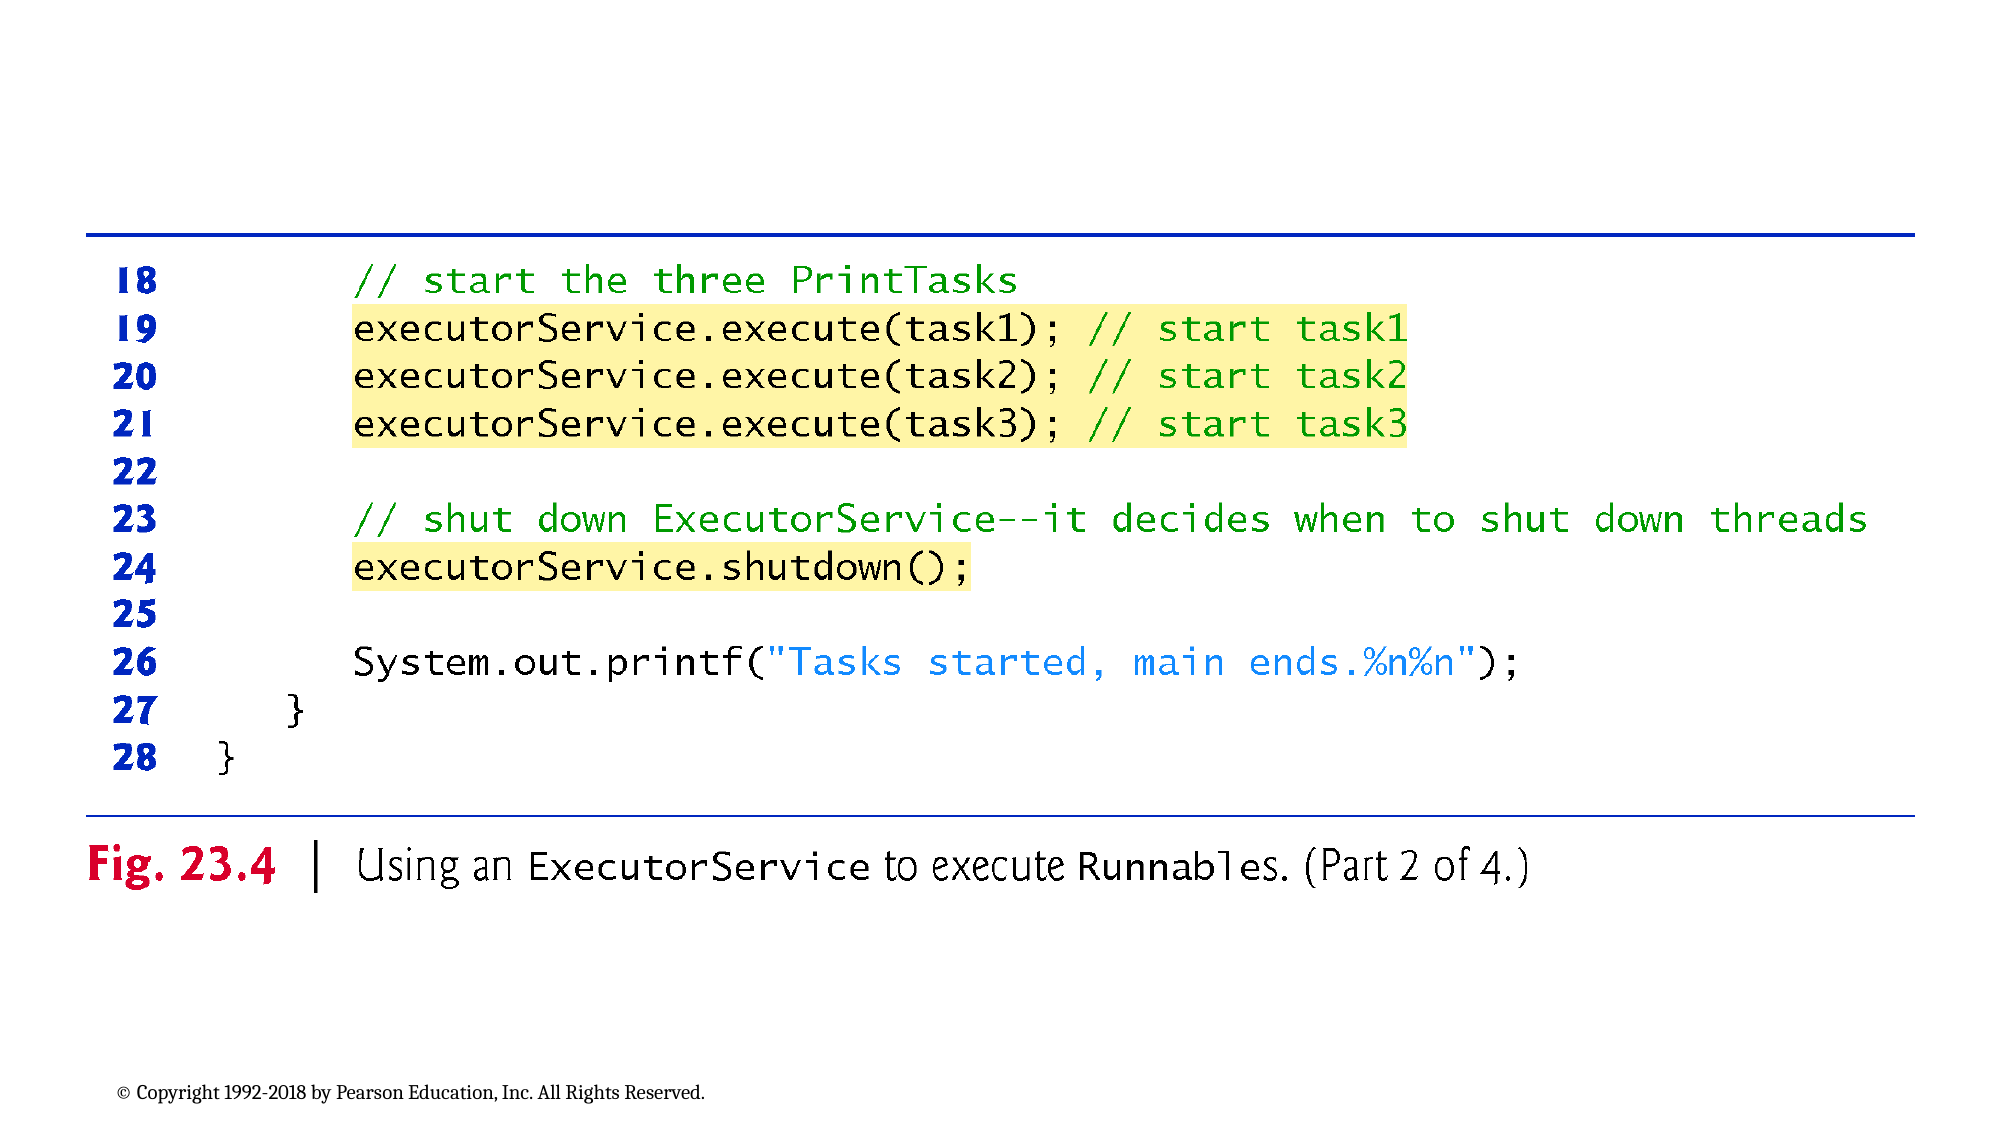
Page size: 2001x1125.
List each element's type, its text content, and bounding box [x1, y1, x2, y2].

footer © Copyright 1992-2018 by Pearson Education, Inc. All Rights Reserved. [99, 1051, 1473, 1112]
picture [0, 147, 2000, 978]
